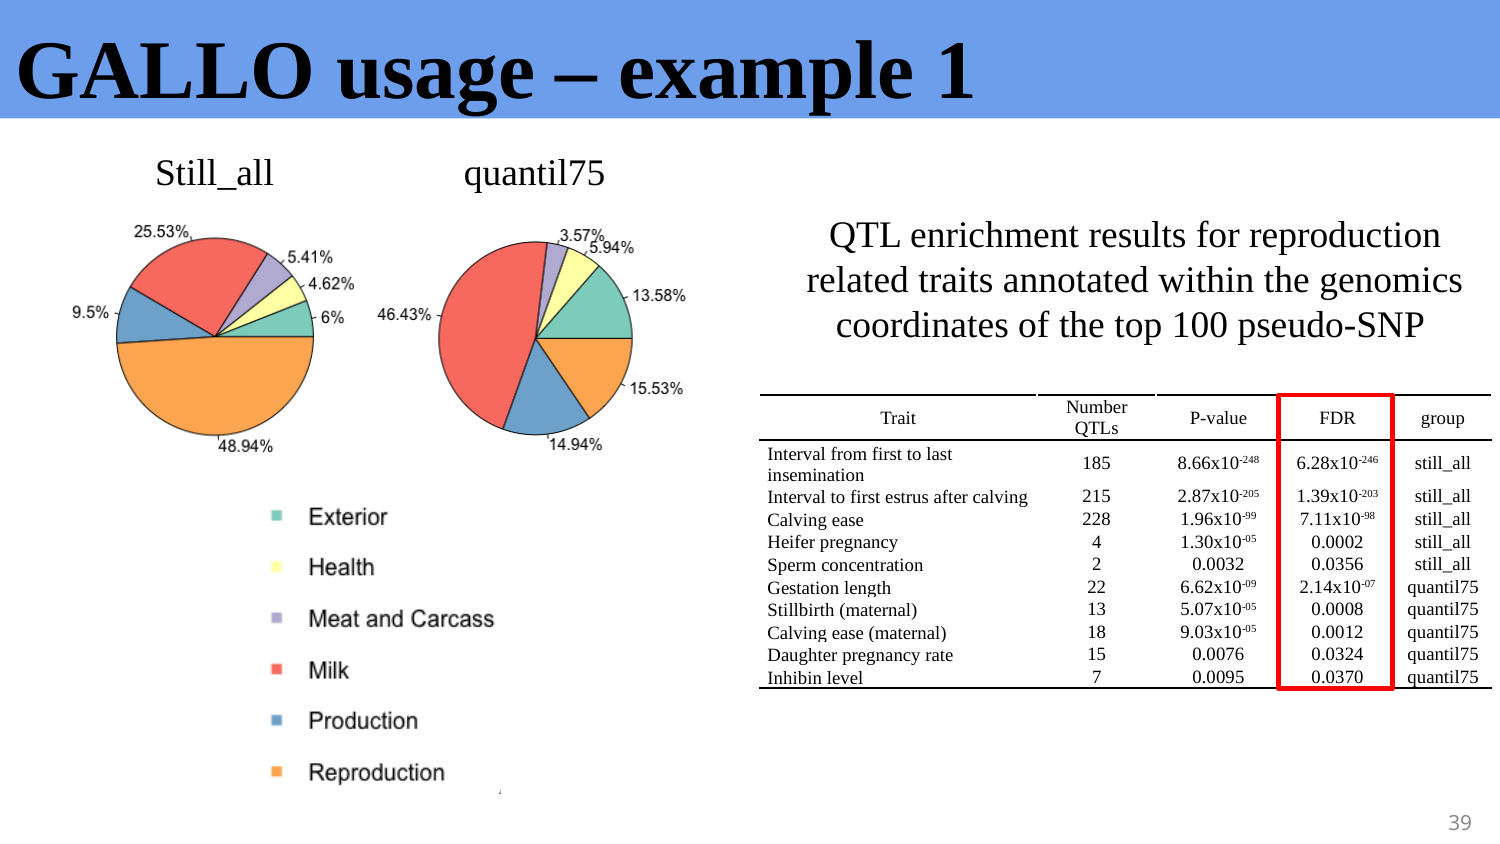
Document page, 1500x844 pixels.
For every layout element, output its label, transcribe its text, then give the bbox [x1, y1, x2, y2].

table_cell quantil75 [1395, 576, 1491, 597]
table_header group [1395, 396, 1491, 439]
table_cell 0.0095 [1157, 667, 1277, 687]
table_cell Sperm concentration [760, 554, 1036, 575]
table_cell 215 [1038, 486, 1155, 507]
table_header Number QTLs [1038, 396, 1155, 439]
table_cell Calving ease (maternal) [760, 622, 1036, 642]
table_cell still_all [1395, 531, 1491, 552]
table_cell Heifer pregnancy [760, 531, 1036, 552]
text_box GALLO usage – example 1 [0, 0, 1500, 119]
table_cell Gestation length [760, 576, 1036, 597]
text_box quantil75 [444, 140, 626, 200]
table_cell Calving ease [760, 509, 1036, 530]
text_box QTL enrichment results for reproduction related traits annotated within the genomics coordinates of the top 100 pseudo-SNP [779, 202, 1492, 353]
table_cell Inhibin level [760, 667, 1036, 687]
table_cell 7 [1038, 667, 1155, 687]
table_cell 18 [1038, 622, 1155, 642]
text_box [29, 208, 695, 458]
table_cell 1.96x10-99 [1157, 509, 1277, 530]
table_cell quantil75 [1395, 622, 1491, 642]
table_cell 228 [1038, 509, 1155, 530]
table_cell still_all [1395, 441, 1491, 484]
table_cell Interval from first to last insemination [760, 441, 1036, 484]
table_cell 15 [1038, 644, 1155, 665]
table_cell 2 [1038, 554, 1155, 575]
table_cell 4 [1038, 531, 1155, 552]
table_cell 22 [1038, 576, 1155, 597]
table_cell still_all [1395, 486, 1491, 507]
table_cell 1.30x10-05 [1157, 531, 1277, 552]
table_cell Stillbirth (maternal) [760, 599, 1036, 620]
table_cell quantil75 [1395, 599, 1491, 620]
table_cell 9.03x10-05 [1157, 622, 1277, 642]
table_cell 2.87x10-205 [1157, 486, 1277, 507]
table_cell 0.0076 [1157, 644, 1277, 665]
table_cell still_all [1395, 554, 1491, 575]
table_cell quantil75 [1395, 667, 1491, 687]
table_header P-value [1157, 396, 1277, 439]
table_cell 5.07x10-05 [1157, 599, 1277, 620]
picture [250, 490, 501, 795]
table_cell 8.66x10-248 [1157, 441, 1277, 484]
table_cell Daughter pregnancy rate [760, 644, 1036, 665]
table_cell 0.0032 [1157, 554, 1277, 575]
table_cell 6.62x10-09 [1157, 576, 1277, 597]
text_box [1277, 394, 1394, 690]
slide_number 39 [1374, 803, 1487, 844]
table_cell still_all [1395, 509, 1491, 530]
table_header Trait [760, 396, 1036, 439]
table_cell 185 [1038, 441, 1155, 484]
table_cell 13 [1038, 599, 1155, 620]
table_cell Interval to first estrus after calving [760, 486, 1036, 507]
table_cell quantil75 [1395, 644, 1491, 665]
text_box Still_all [124, 140, 305, 200]
